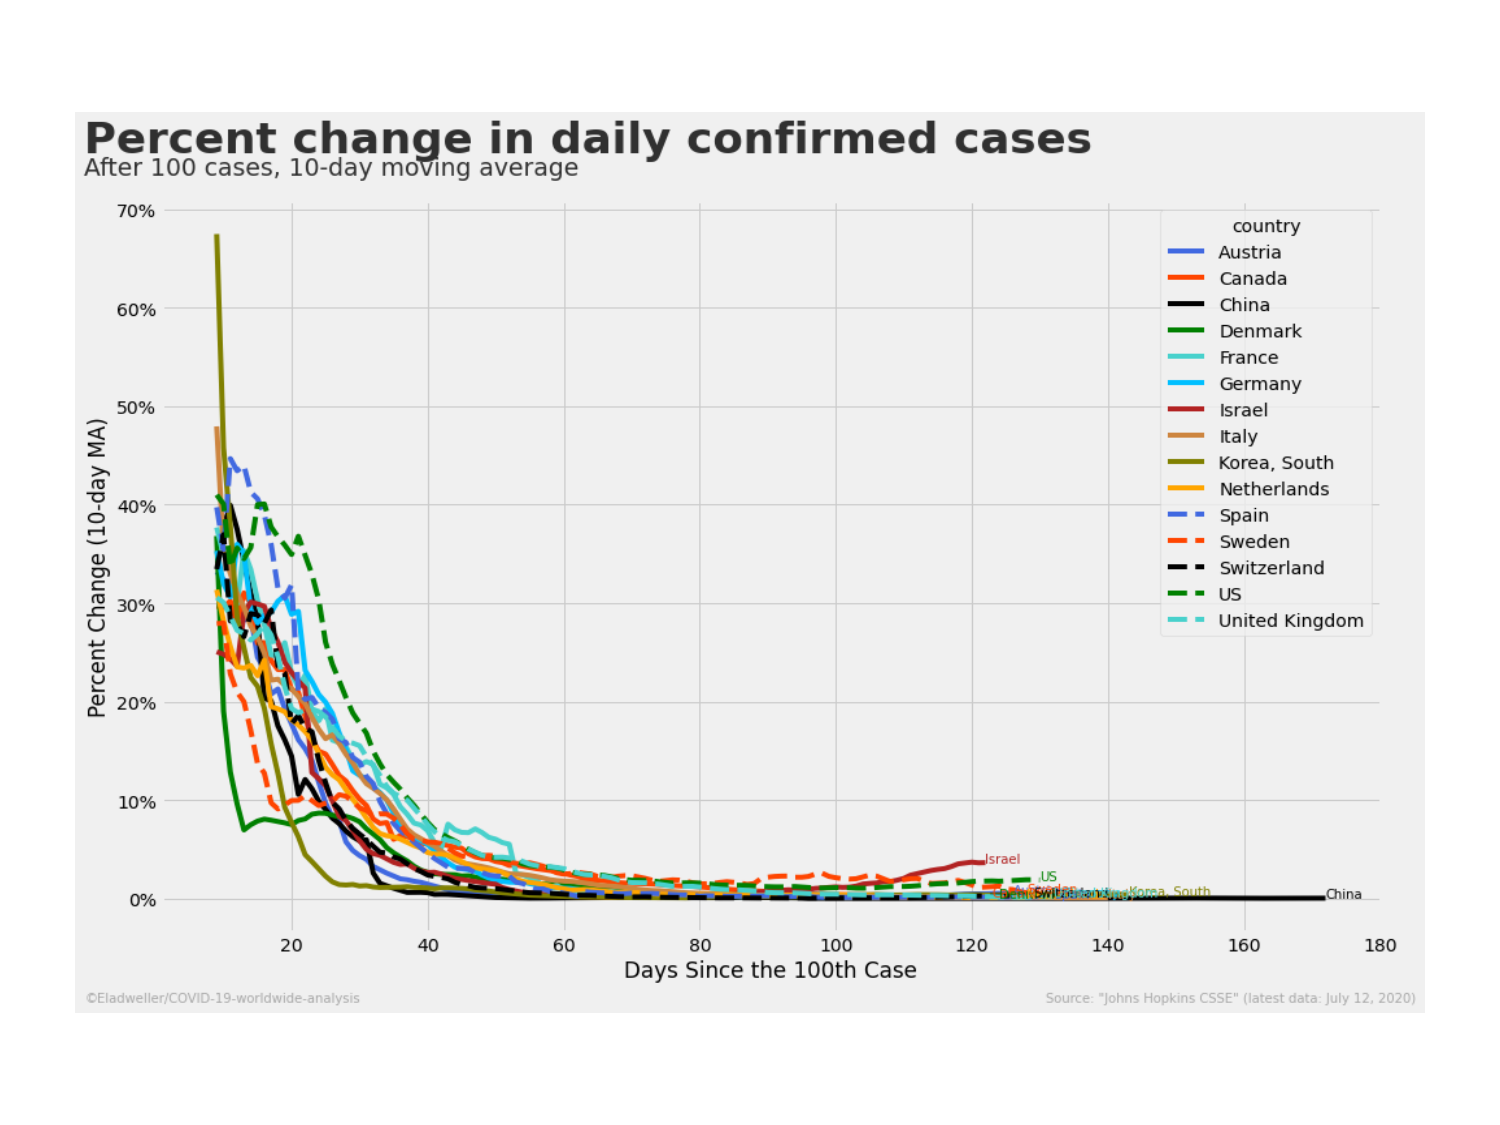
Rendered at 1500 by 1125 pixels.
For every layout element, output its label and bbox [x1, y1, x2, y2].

picture [74, 112, 1426, 1013]
